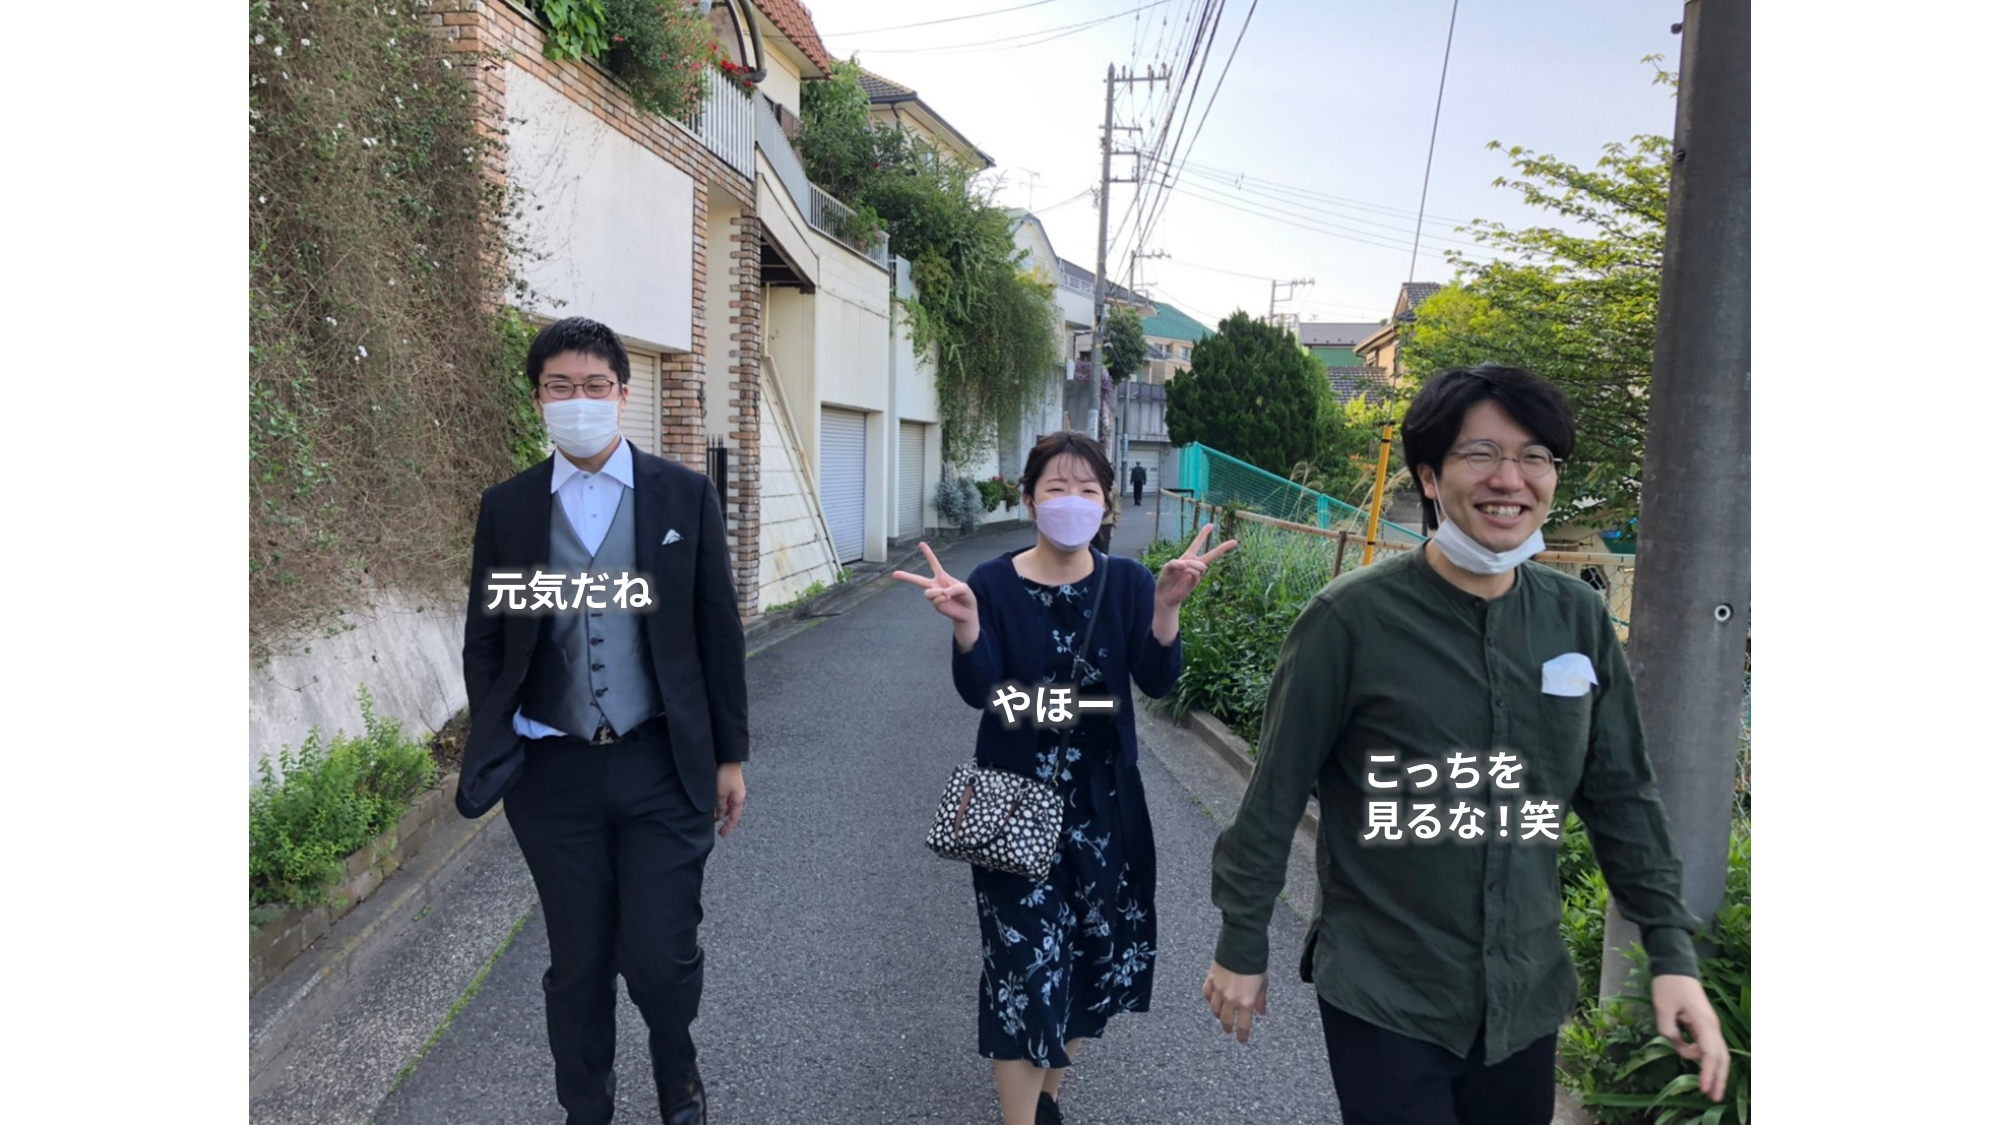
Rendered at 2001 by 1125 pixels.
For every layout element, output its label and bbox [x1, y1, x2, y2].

picture [249, 0, 1751, 1125]
